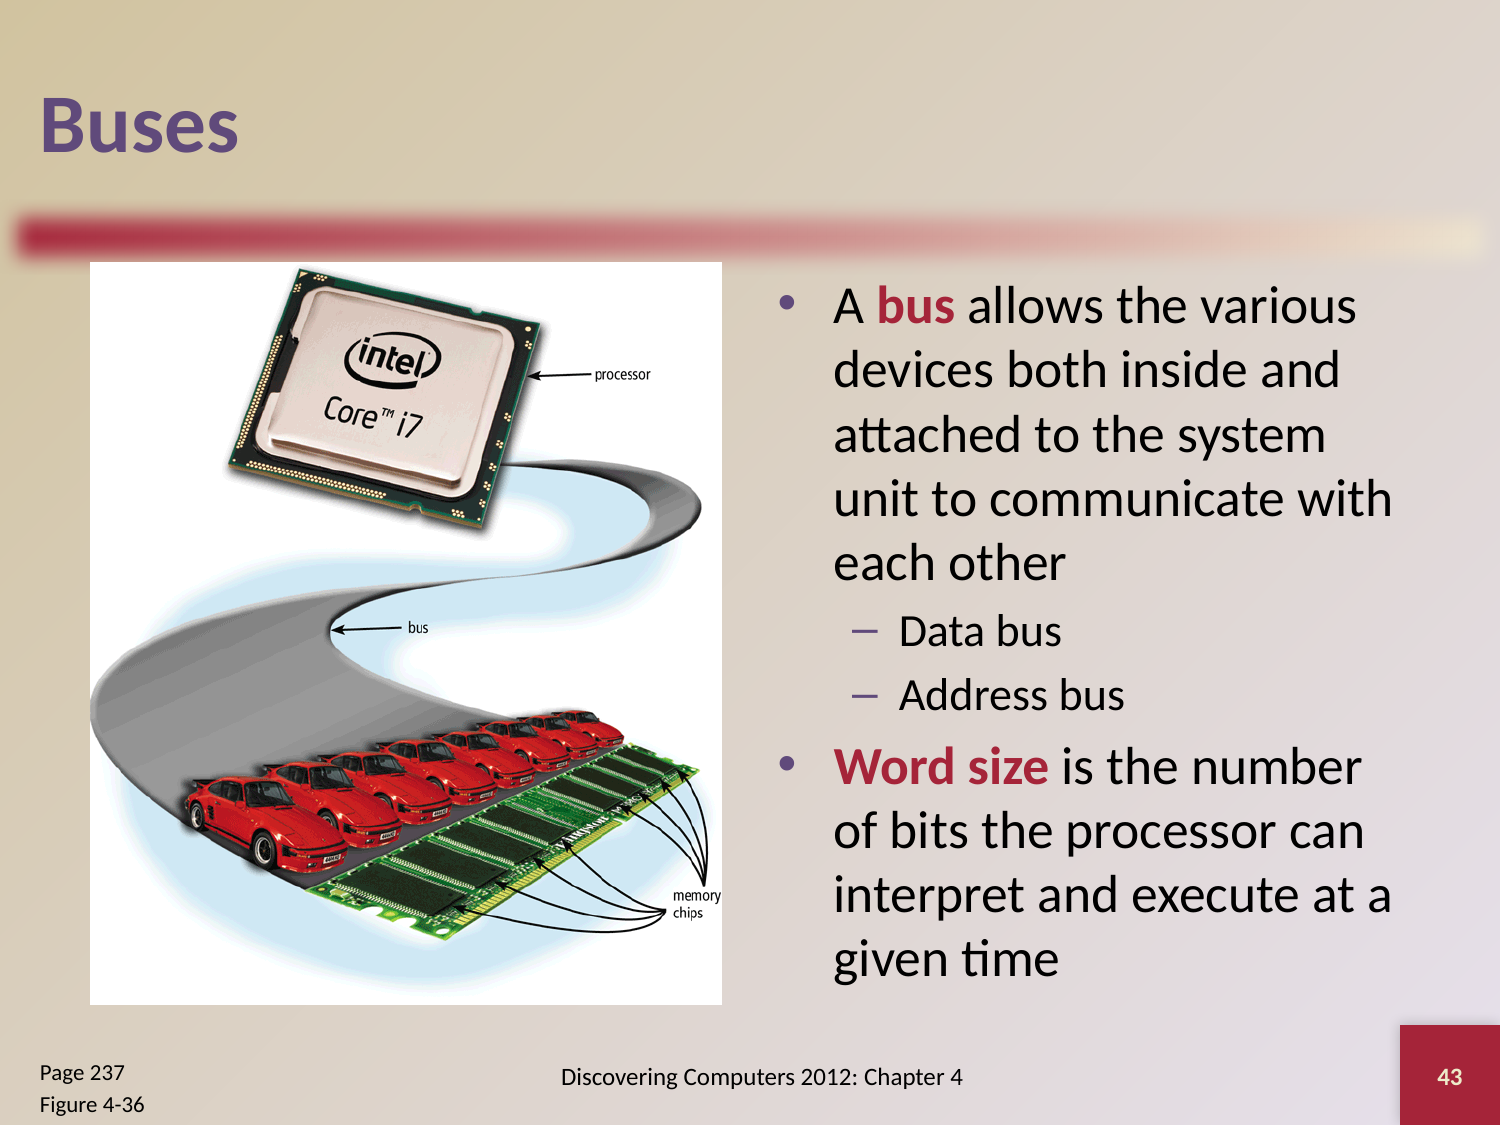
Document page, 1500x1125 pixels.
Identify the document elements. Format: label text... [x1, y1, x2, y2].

list Page 237 Figure 4-36 [24, 1050, 300, 1125]
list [90, 262, 723, 1006]
title Buses [24, 24, 1475, 213]
list A bus allows the various devices both inside and attached to the system unit to communicate with each other Data bus Address bus Word size is the number of bits the processor can interpret and execute at a given time [762, 262, 1425, 1005]
slide_number 43 [1400, 1025, 1500, 1125]
footer Discovering Computers 2012: Chapter 4 [450, 1037, 1075, 1113]
